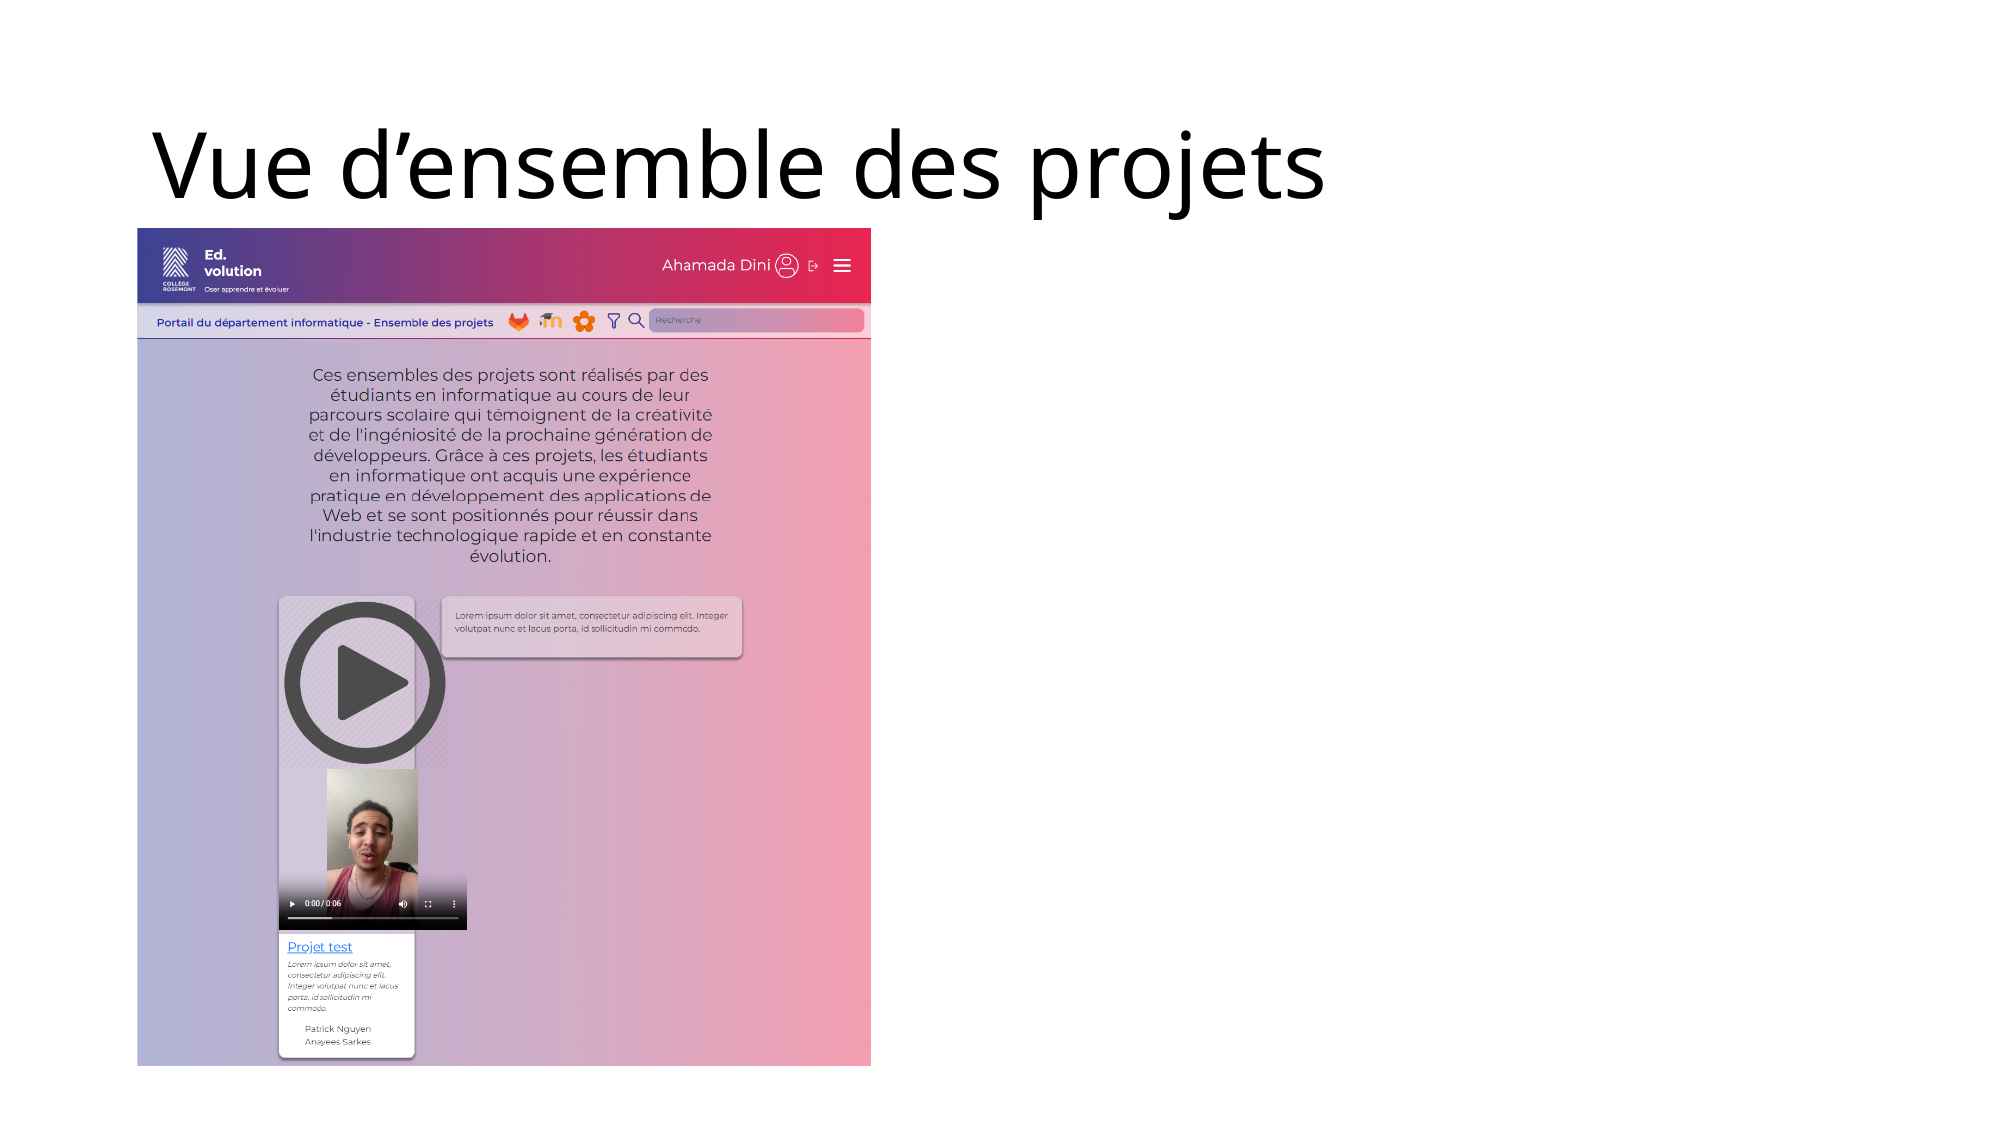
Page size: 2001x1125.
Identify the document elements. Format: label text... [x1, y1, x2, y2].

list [137, 228, 871, 1066]
title Vue d’ensemble des projets [137, 59, 1863, 278]
